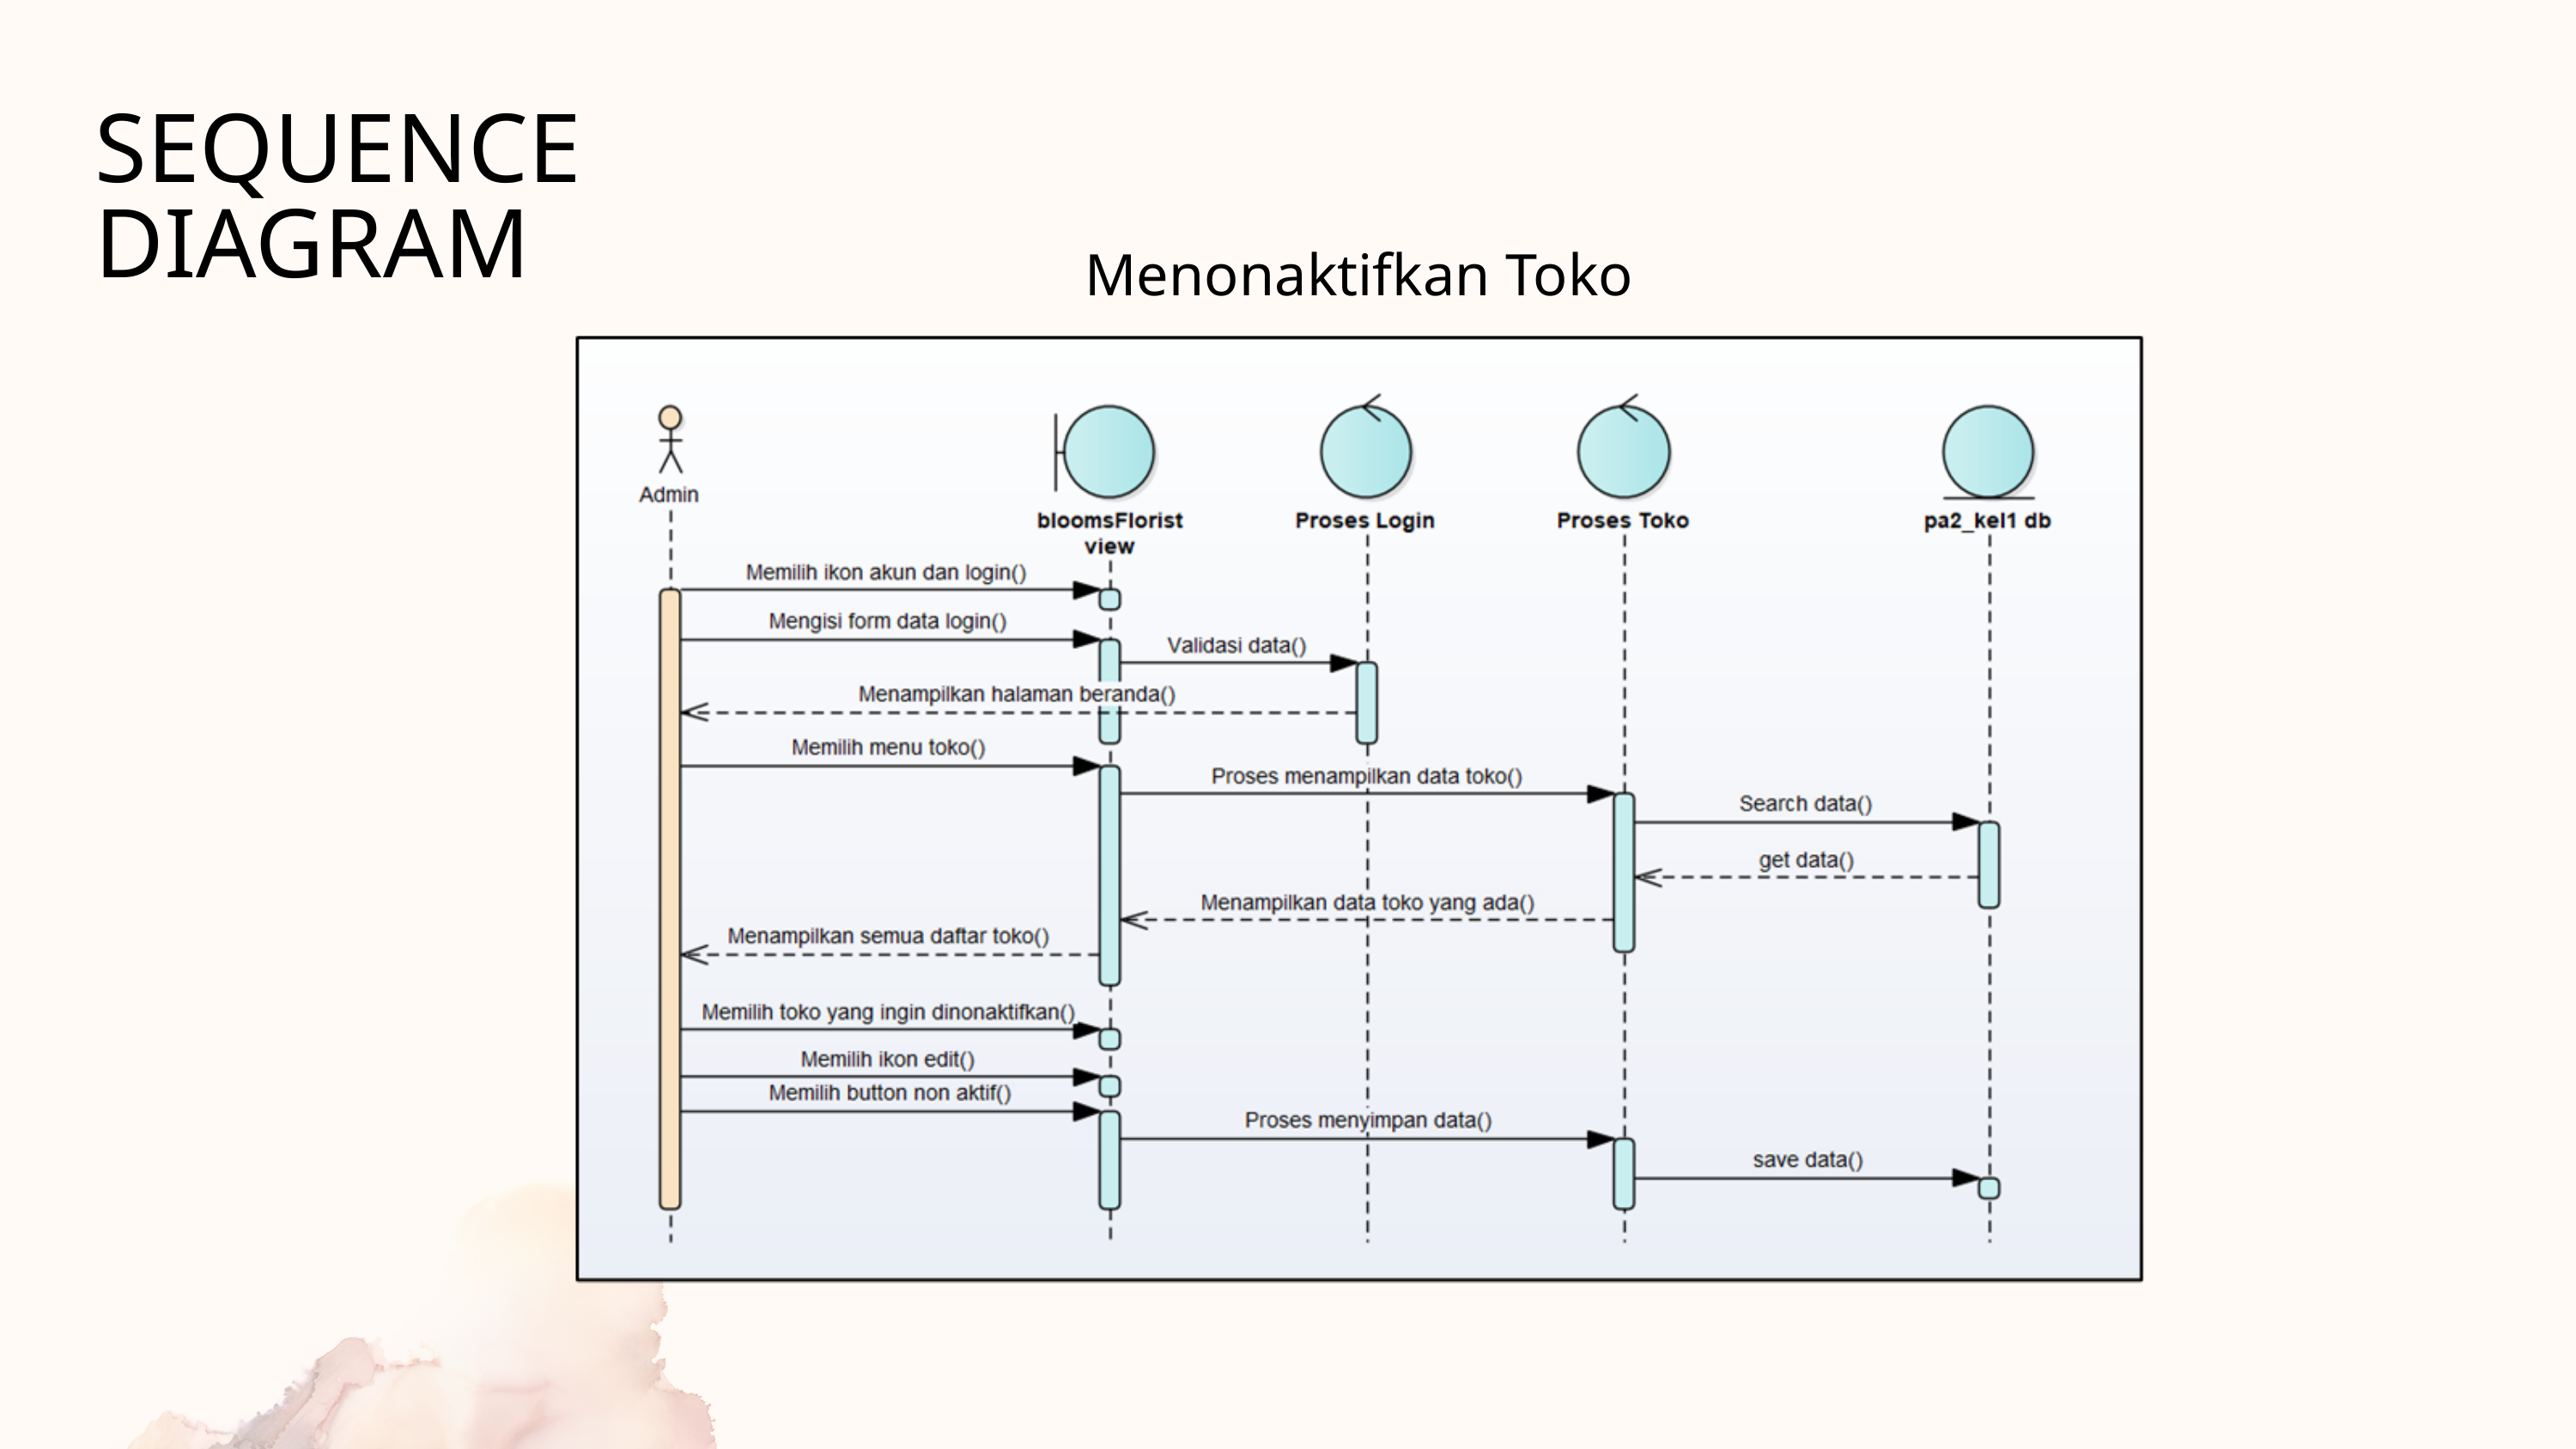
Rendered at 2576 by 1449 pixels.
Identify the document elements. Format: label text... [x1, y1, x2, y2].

text_box [0, 1173, 740, 1449]
text_box SEQUENCE DIAGRAM [94, 106, 670, 297]
text_box Menonaktifkan Toko [982, 216, 1737, 307]
text_box [574, 335, 2145, 1283]
